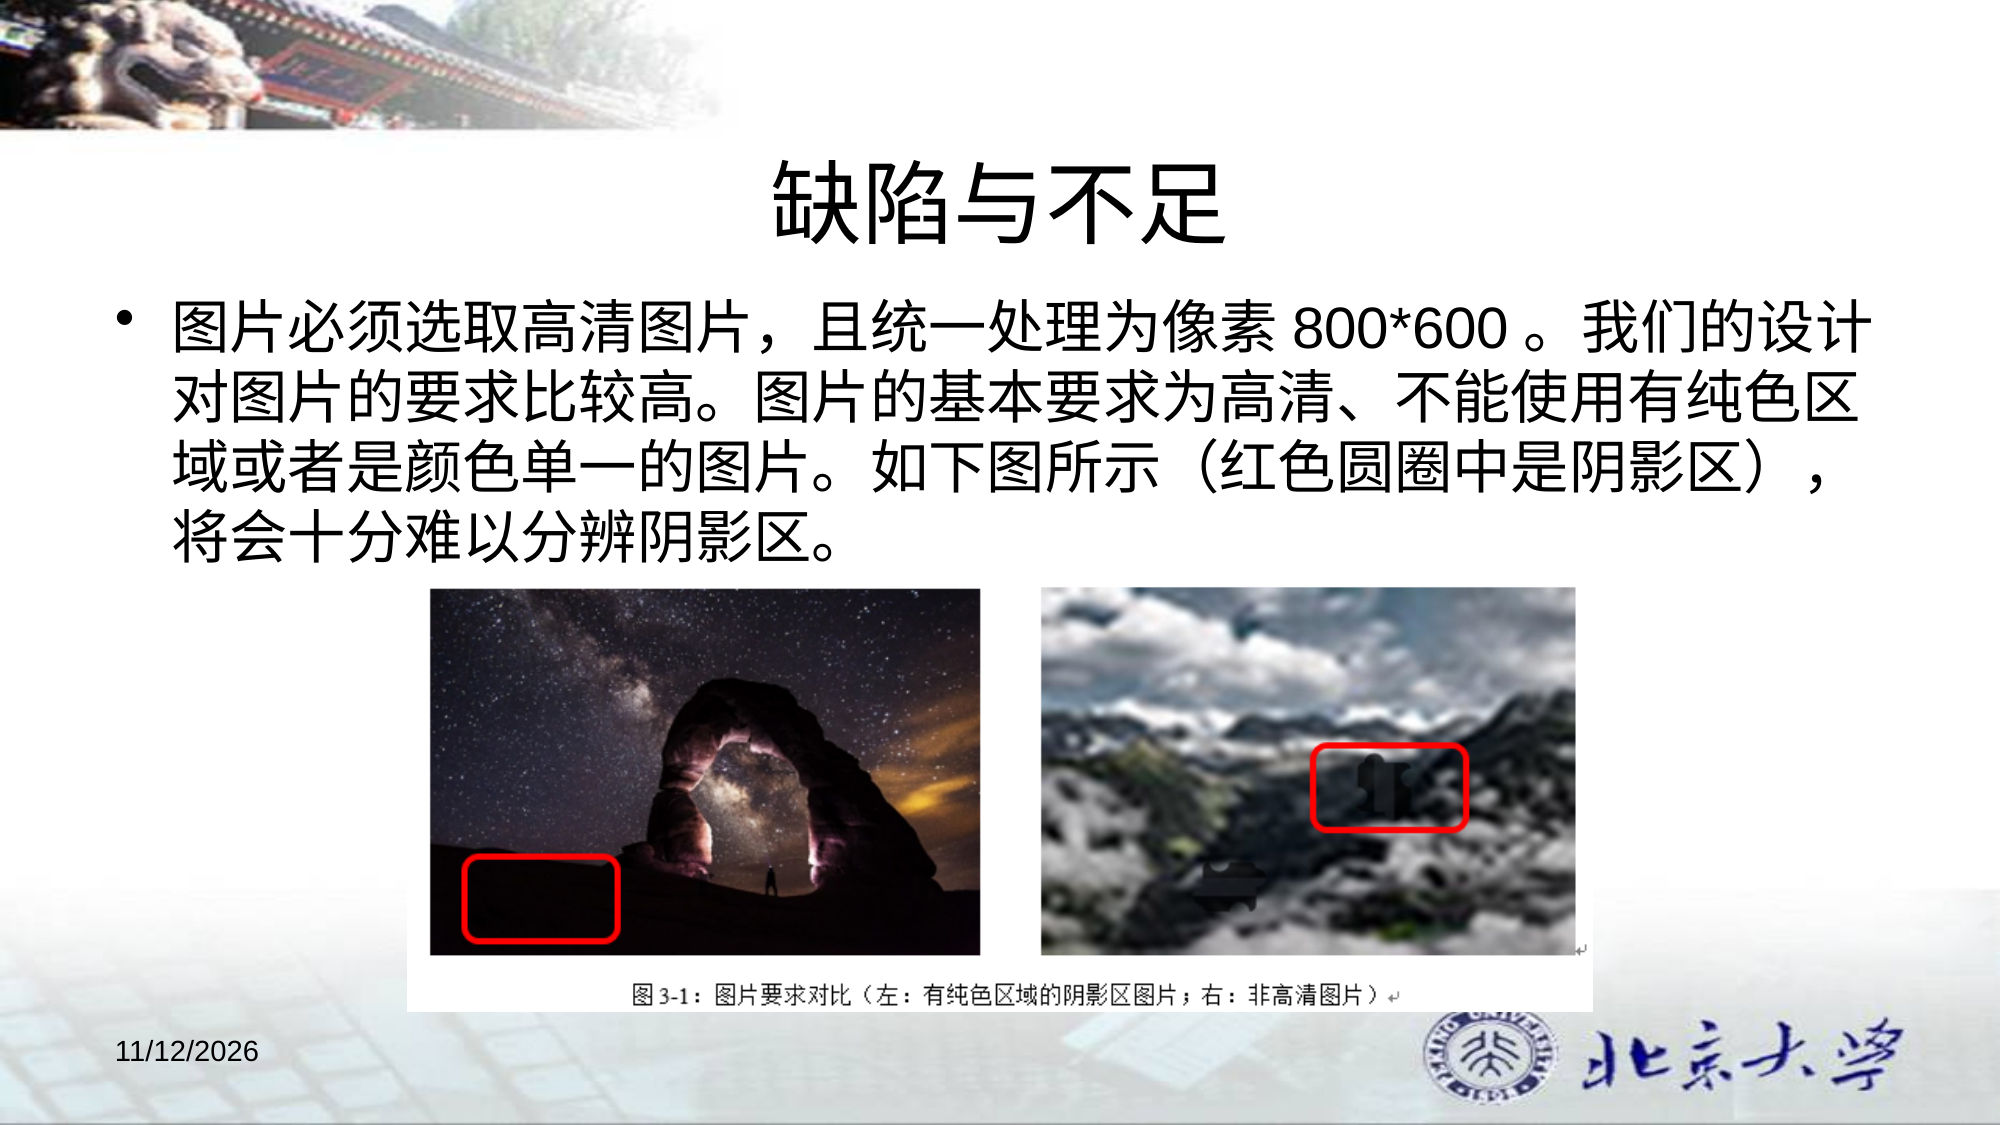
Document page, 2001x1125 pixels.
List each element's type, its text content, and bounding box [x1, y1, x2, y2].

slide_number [99, 1024, 567, 1103]
list 图片必须选取高清图片，且统一处理为像素800*600。我们的设计对图片的要求比较高。图片的基本要求为高清、不能使用有纯色区域或者是颜色单一的图片。如下图所示（红色圆圈中是阴影区），将会十分难以分辨阴影区。 [99, 282, 1900, 1025]
picture [0, 0, 2000, 1125]
title 缺陷与不足 [99, 145, 1900, 258]
